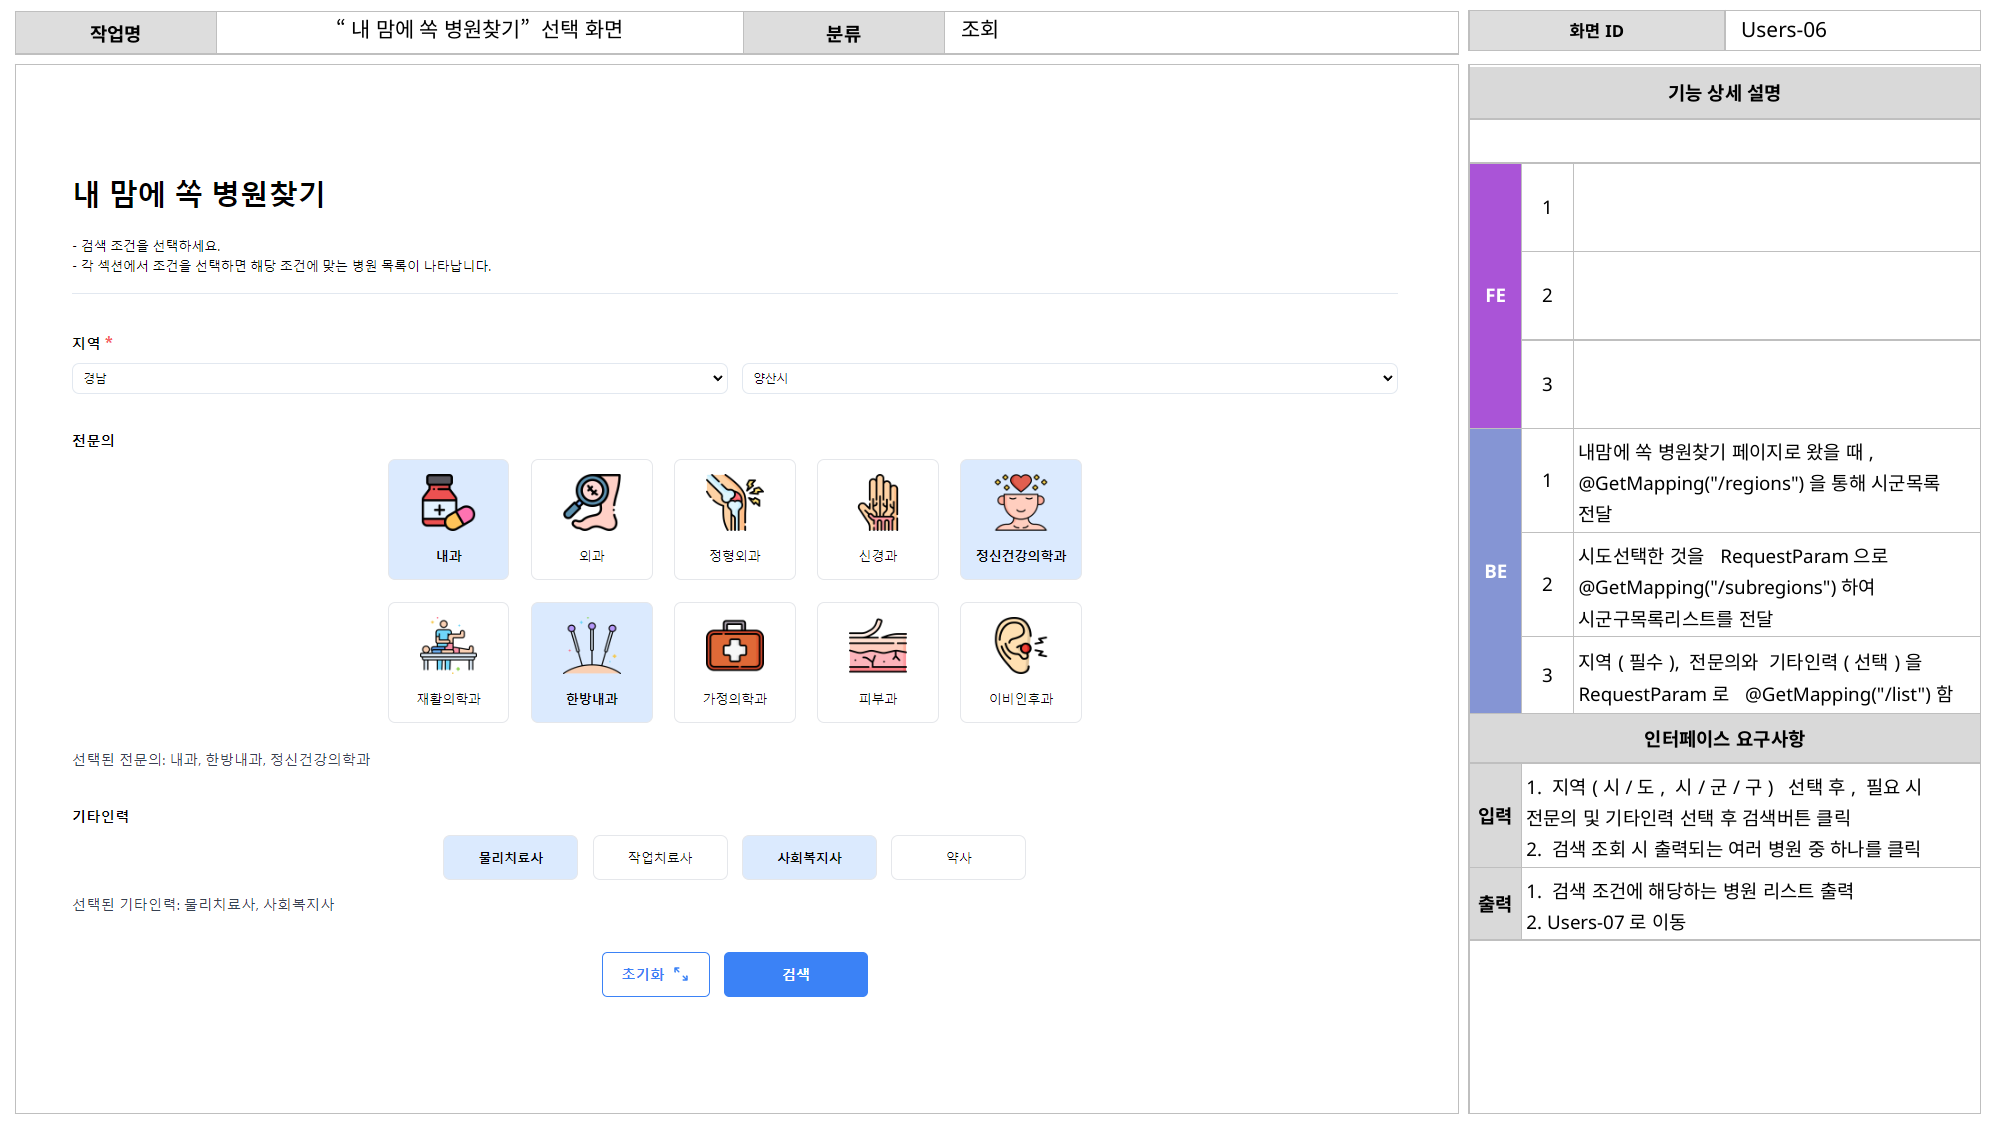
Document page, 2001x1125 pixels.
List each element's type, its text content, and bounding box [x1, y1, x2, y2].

table_cell 지역(필수), 전문의와 기타인력(선택)을 RequestParam로 @GetMapping("/list")함 [1574, 637, 1980, 713]
table_cell [1574, 341, 1980, 428]
table_cell [1574, 252, 1980, 339]
table_cell 출력 [1470, 868, 1521, 939]
table_cell 1. 지역(시/도, 시/군/구) 선택 후, 필요 시 전문의 및 기타인력 선택 후 검색버튼 클릭 2. 검색 조회 시 출력되는 여러 병원 중 하나를 클릭 [1522, 764, 1980, 867]
table_cell 내맘에 쏙 병원찾기 페이지로 왔을 때, @GetMapping("/regions")을 통해 시군목록 전달 [1574, 429, 1980, 532]
table_header 기능 상세 설명 [1470, 67, 1980, 118]
table_cell BE [1470, 429, 1521, 713]
table_cell 1. 검색 조건에 해당하는 병원 리스트 출력 2. Users-07로 이동 [1522, 868, 1980, 939]
table_cell 2 [1522, 252, 1573, 339]
table_cell 3 [1522, 637, 1573, 713]
table_cell 1 [1522, 429, 1573, 532]
table_cell 인터페이스 요구사항 [1470, 714, 1980, 762]
table_cell 3 [1522, 341, 1573, 428]
table_cell [1470, 120, 1980, 162]
table_cell 시도선택한 것을 RequestParam으로 @GetMapping("/subregions")하여 시군구목록리스트를 전달 [1574, 533, 1980, 636]
picture [23, 136, 1454, 1041]
table_cell 2 [1522, 533, 1573, 636]
text_box 조회 [946, 11, 1455, 51]
table_cell 1 [1522, 164, 1573, 251]
table_cell 입력 [1470, 764, 1521, 867]
table_cell [1574, 164, 1980, 251]
list “내 맘에 쏙 병원찾기” 선택 화면 [218, 11, 742, 51]
text_box Users-06 [1726, 11, 1979, 51]
table_cell FE [1470, 164, 1521, 428]
